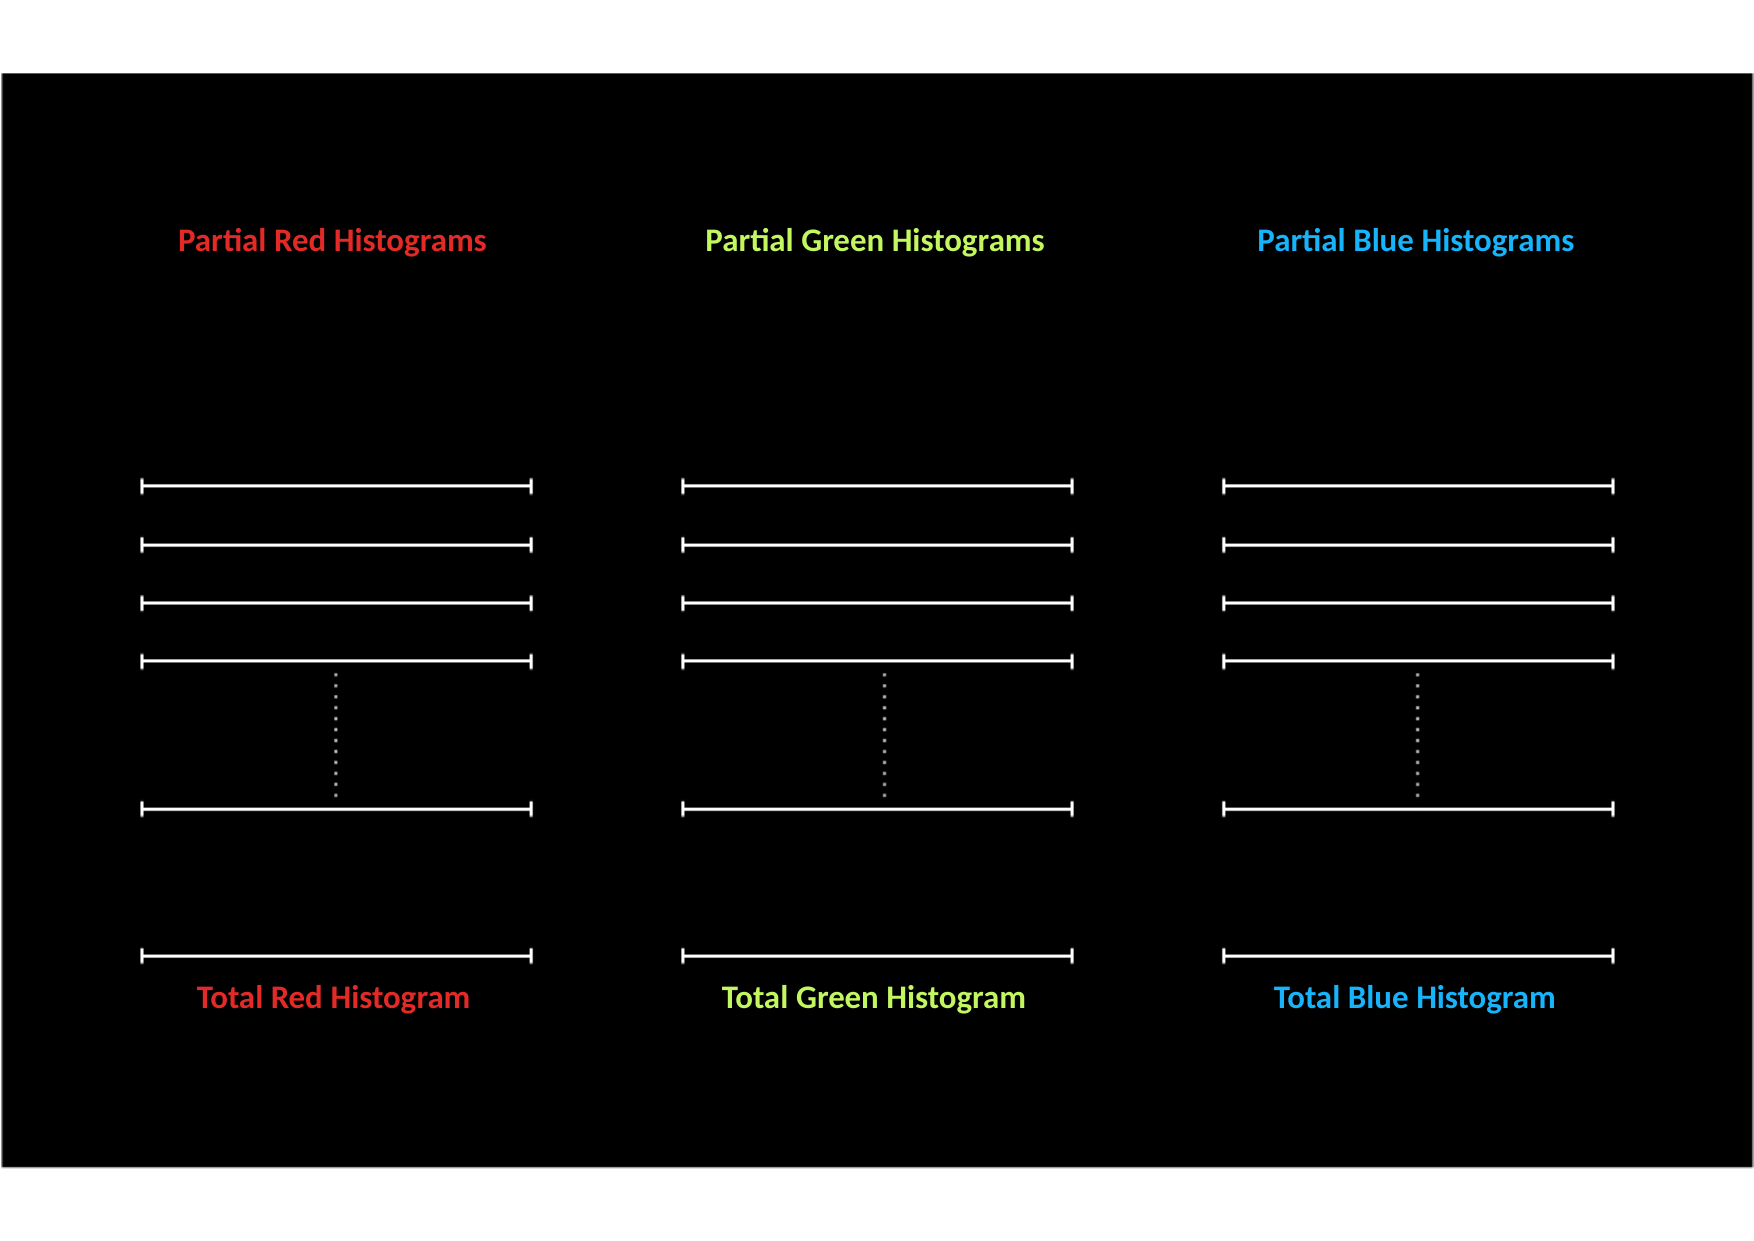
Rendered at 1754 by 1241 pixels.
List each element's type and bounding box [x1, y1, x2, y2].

picture [0, 72, 1754, 1169]
